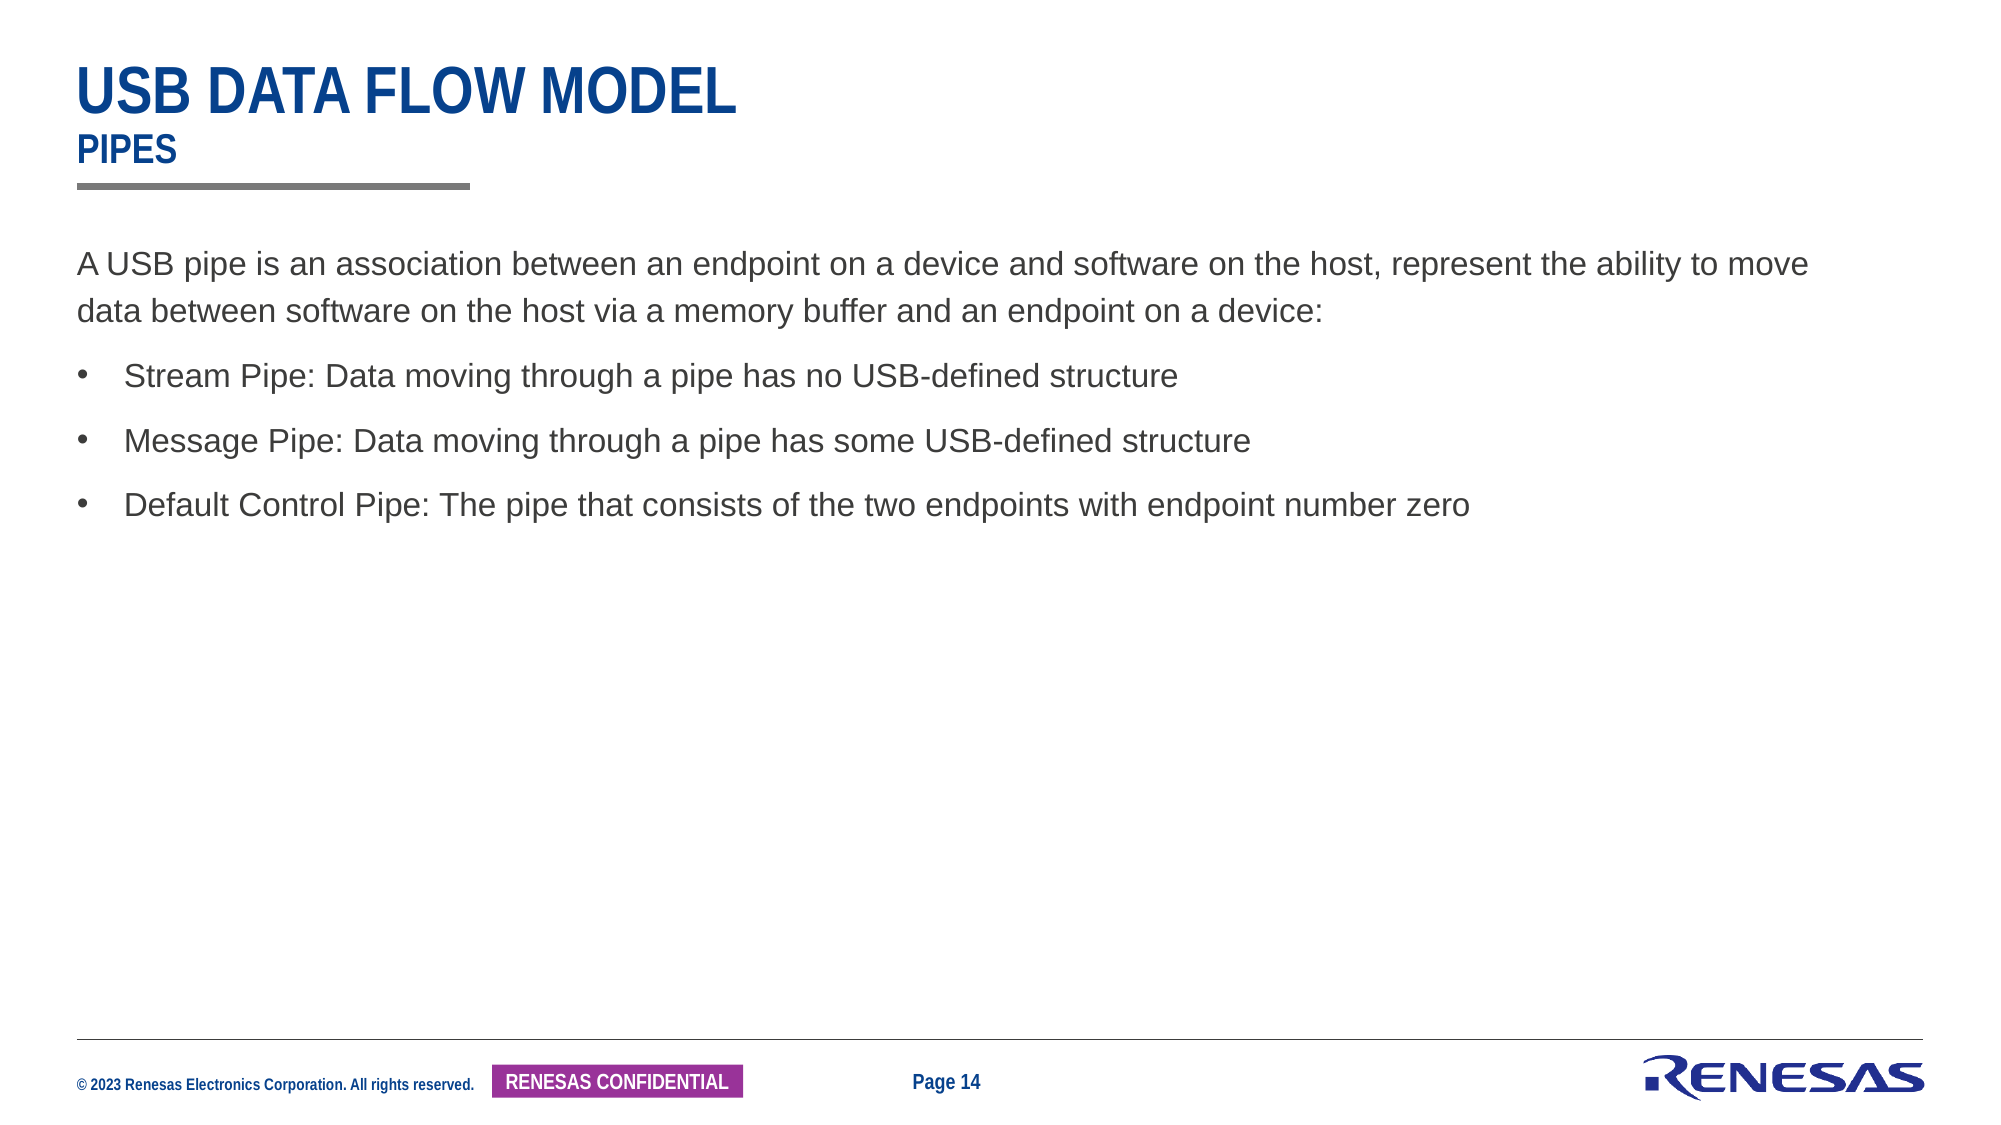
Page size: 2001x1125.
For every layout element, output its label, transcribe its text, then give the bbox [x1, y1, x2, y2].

list A USB pipe is an association between an endpoint on a device and software on the host, represent the ability to move data between software on the host via a memory buffer and an endpoint on a device: Stream Pipe: Data moving through a pipe has no USB-defined structure Message Pipe: Data moving through a pipe has some USB-defined structure Default Control Pipe: The pipe that consists of the two endpoints with endpoint number zero [76, 233, 1839, 523]
title USB Data Flow Model Pipes [76, 54, 1922, 173]
picture [1637, 1049, 1933, 1106]
